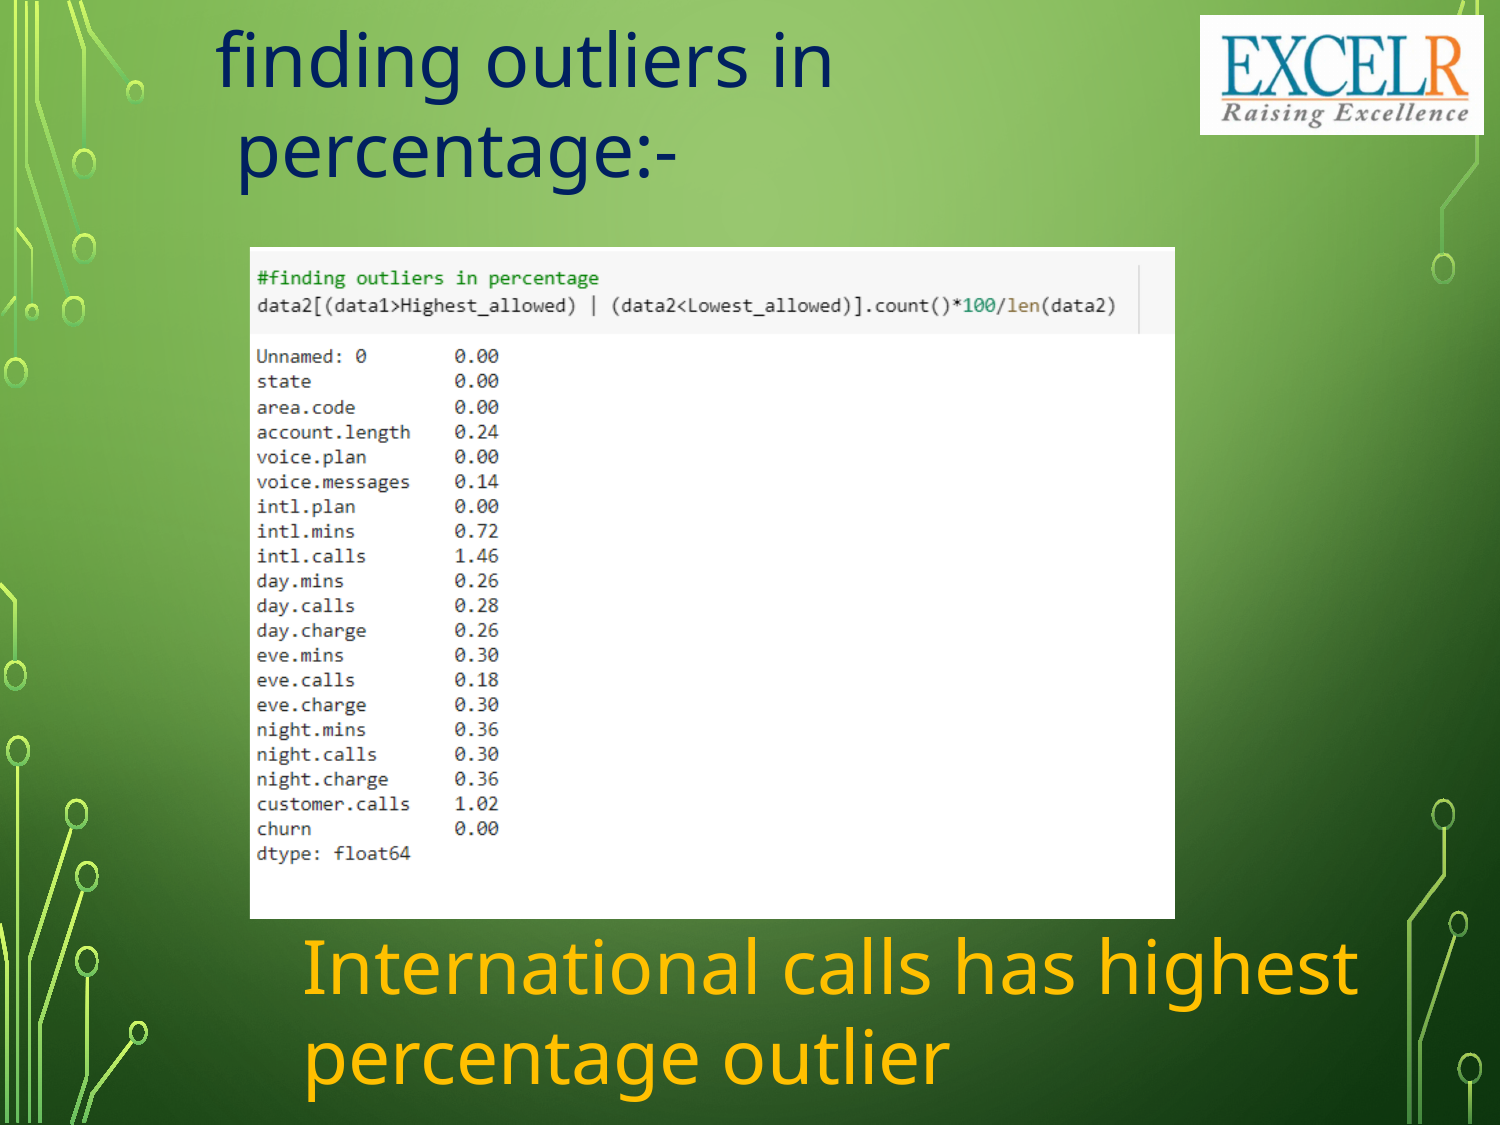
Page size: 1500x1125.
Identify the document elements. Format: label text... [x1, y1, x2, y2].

picture [249, 246, 1176, 919]
picture [1199, 15, 1484, 135]
text_box finding outliers in percentage:- [201, 4, 852, 200]
text_box International calls has highest percentage outlier [287, 912, 1438, 1108]
